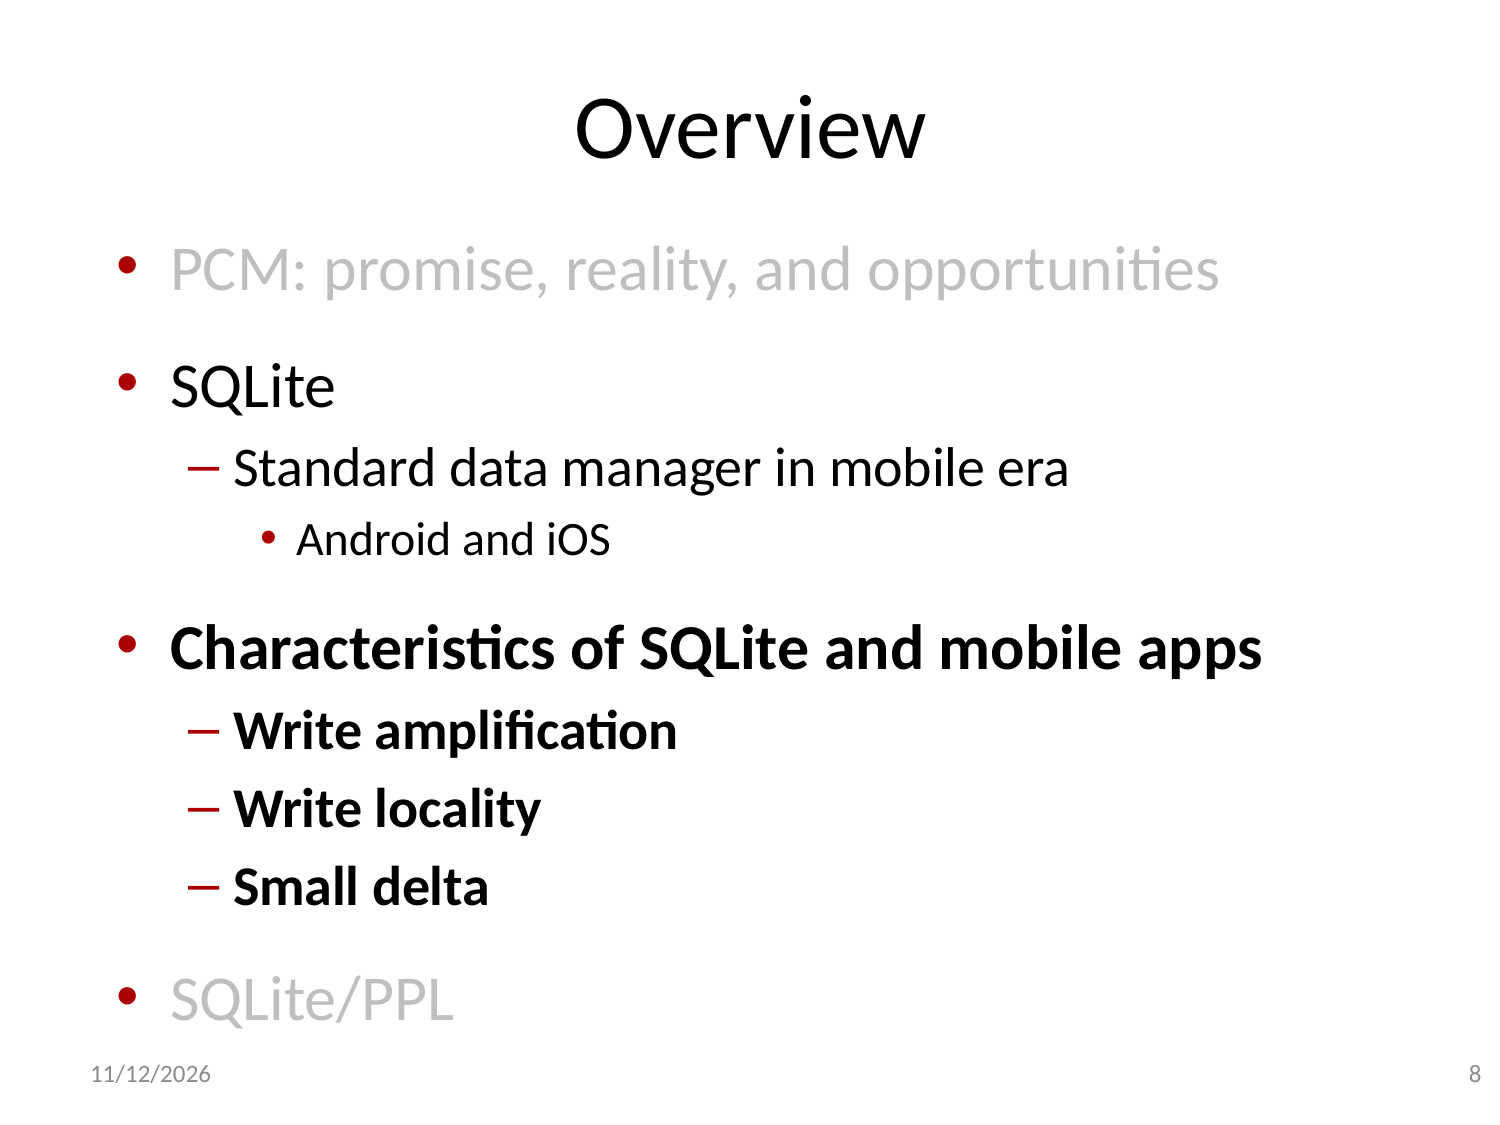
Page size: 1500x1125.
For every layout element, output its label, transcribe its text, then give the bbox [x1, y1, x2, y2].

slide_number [75, 1042, 425, 1103]
slide_number 8 [1146, 1042, 1497, 1103]
title Overview [101, 45, 1402, 198]
list PCM: promise, reality, and opportunities SQLite Standard data manager in mobile era Android and iOS Characteristics of SQLite and mobile apps Write amplification Write locality Small delta SQLite/PPL [101, 218, 1402, 1043]
